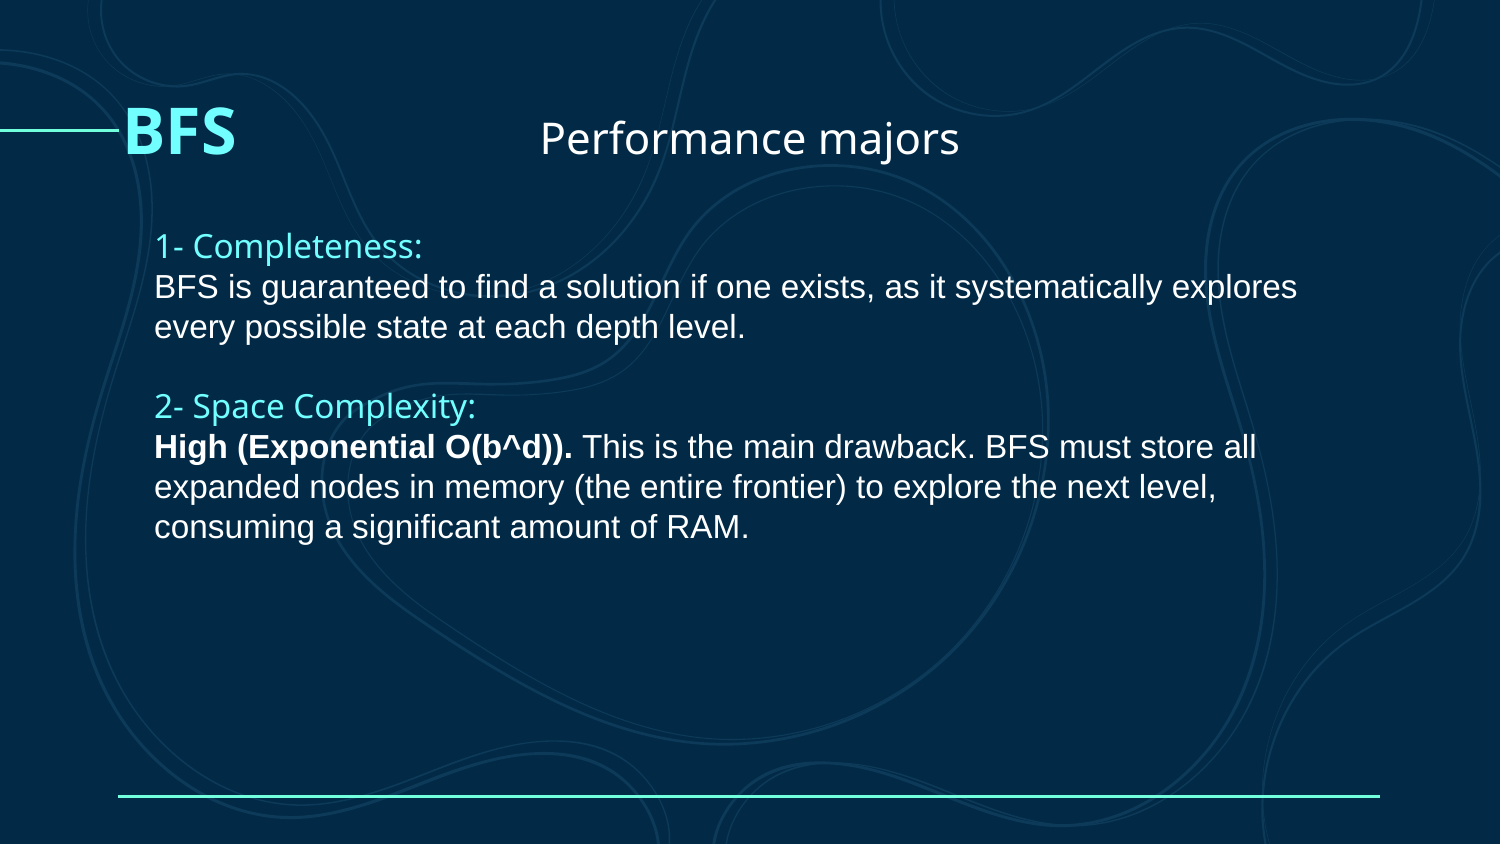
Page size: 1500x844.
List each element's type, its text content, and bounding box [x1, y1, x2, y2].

title BFS [0, 74, 360, 200]
text_box Performance majors [492, 95, 1008, 178]
text_box 1- Completeness: BFS is guaranteed to find a solution if one exists, as it systematically explores every possible state at each depth level. 2- Space Complexity: High (Exponential O(b^d)). This is the main drawback. BFS must store all expanded nodes in memory (the entire frontier) to explore the next level, consuming a significant amount of RAM. [139, 210, 1351, 758]
